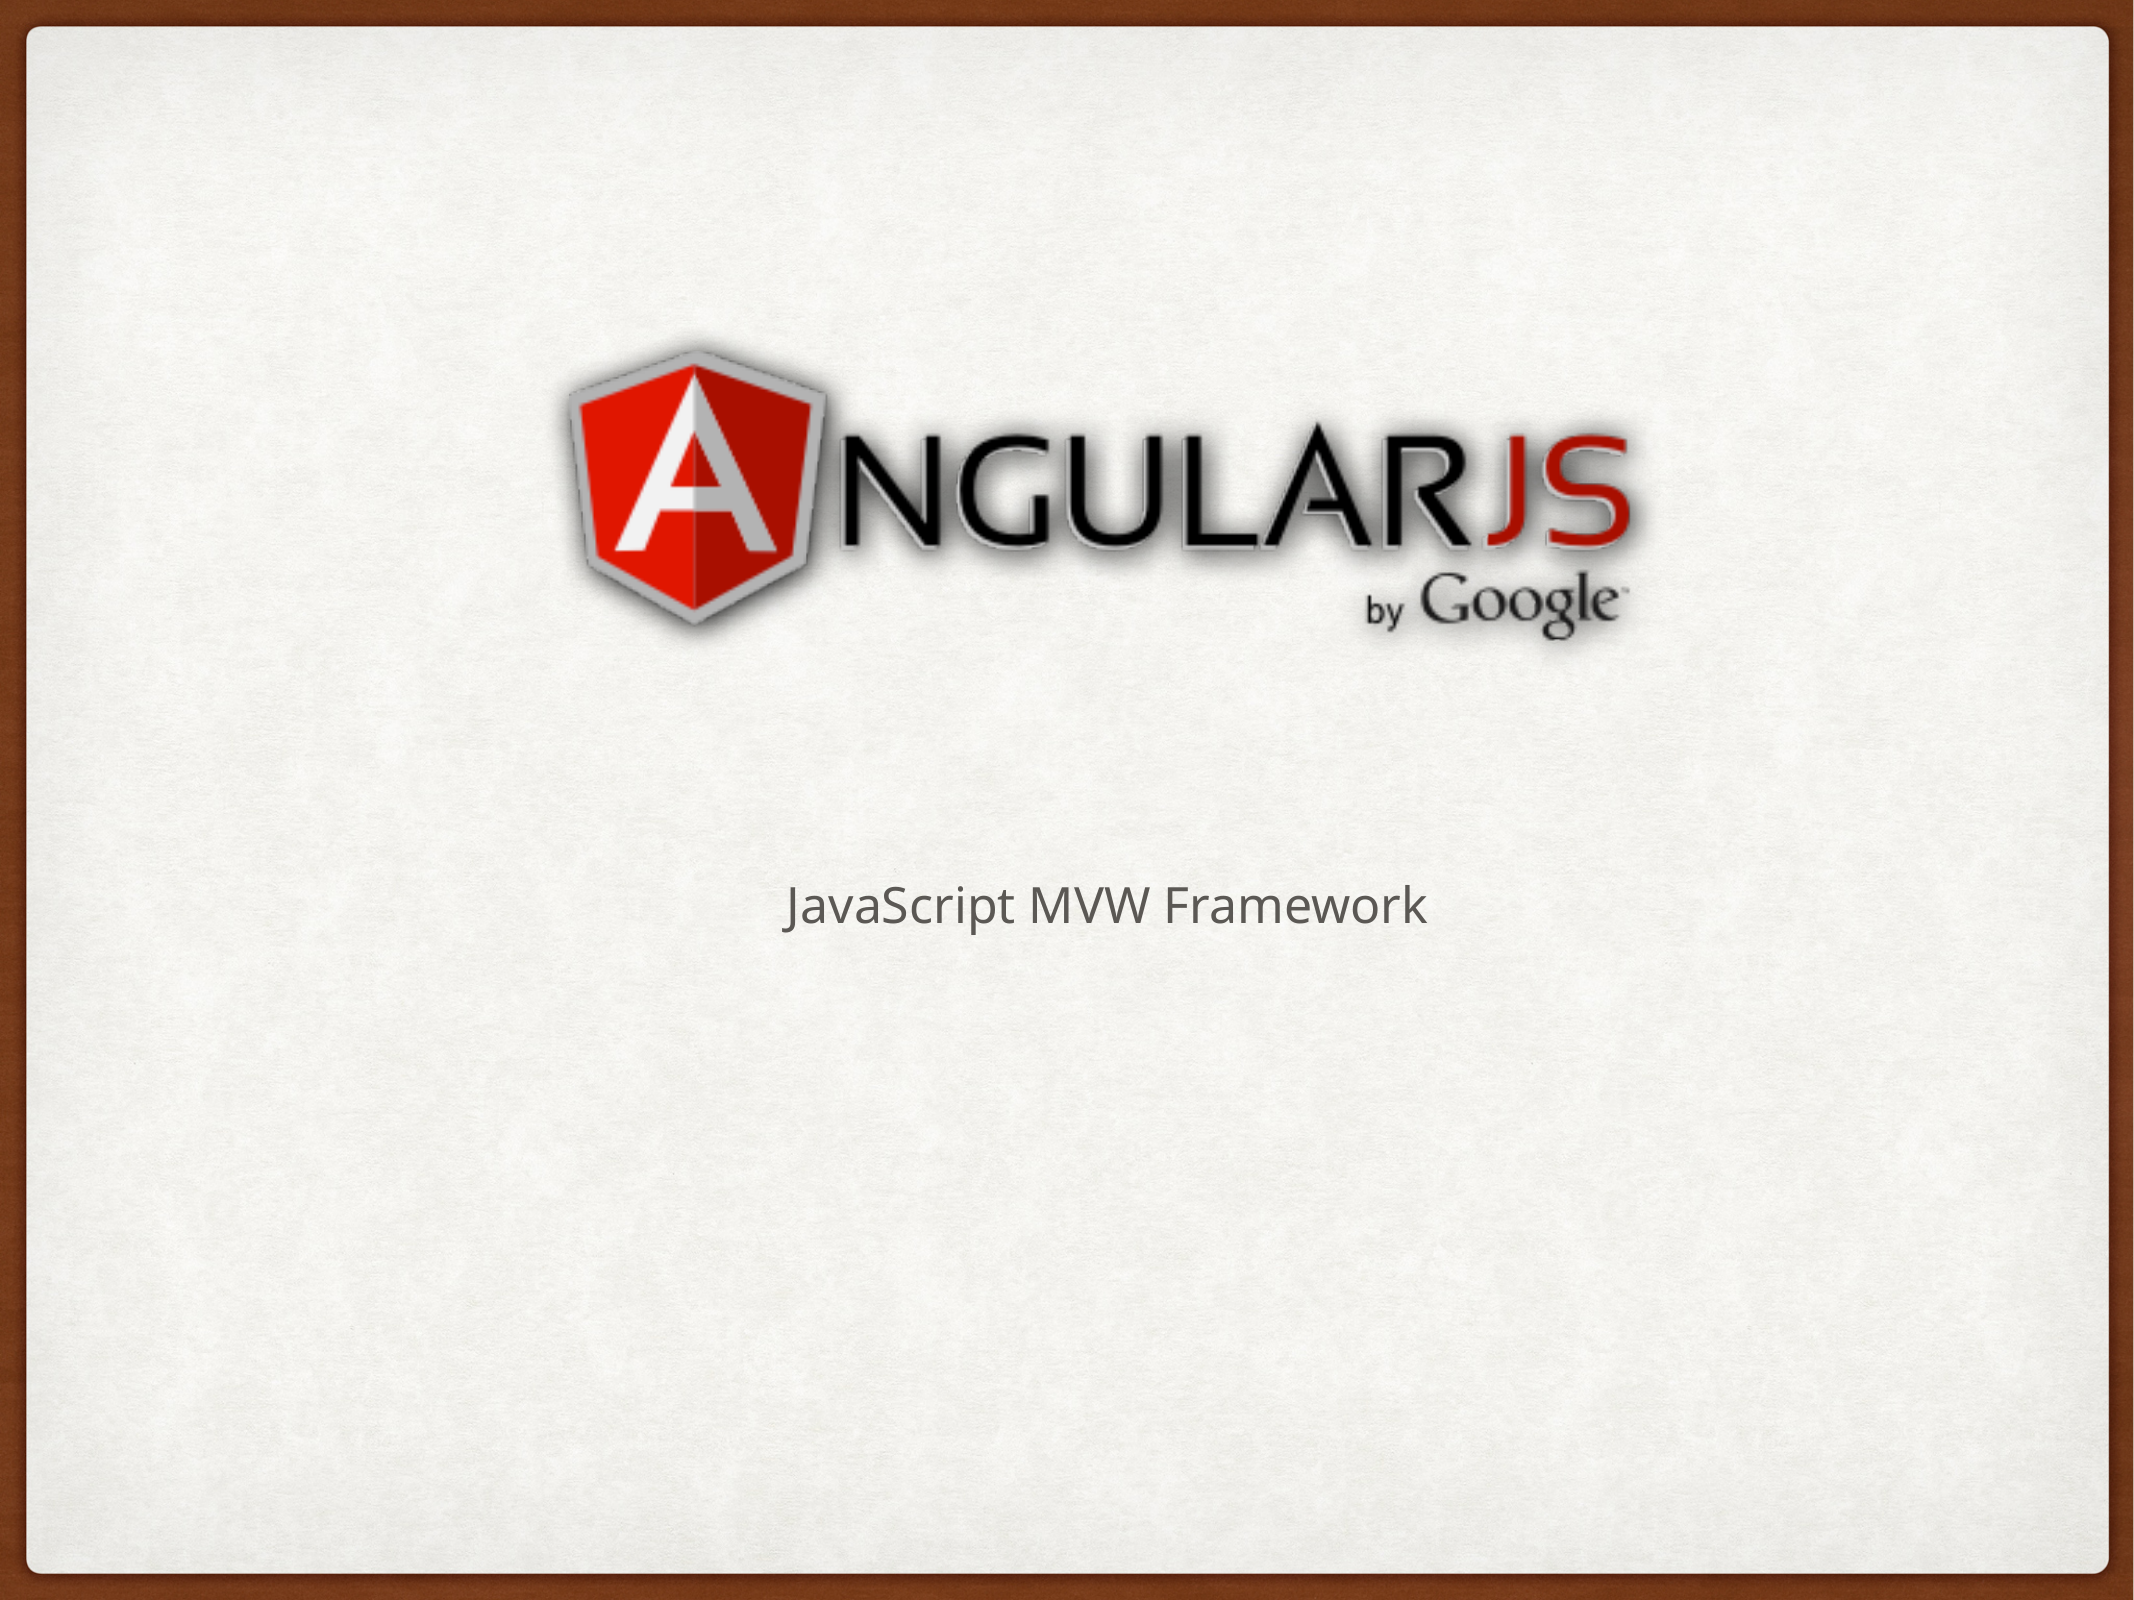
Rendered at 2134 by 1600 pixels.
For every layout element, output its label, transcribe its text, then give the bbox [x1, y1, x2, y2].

picture [0, 0, 2134, 1600]
text_box JavaScript MVW Framework [765, 865, 1438, 943]
